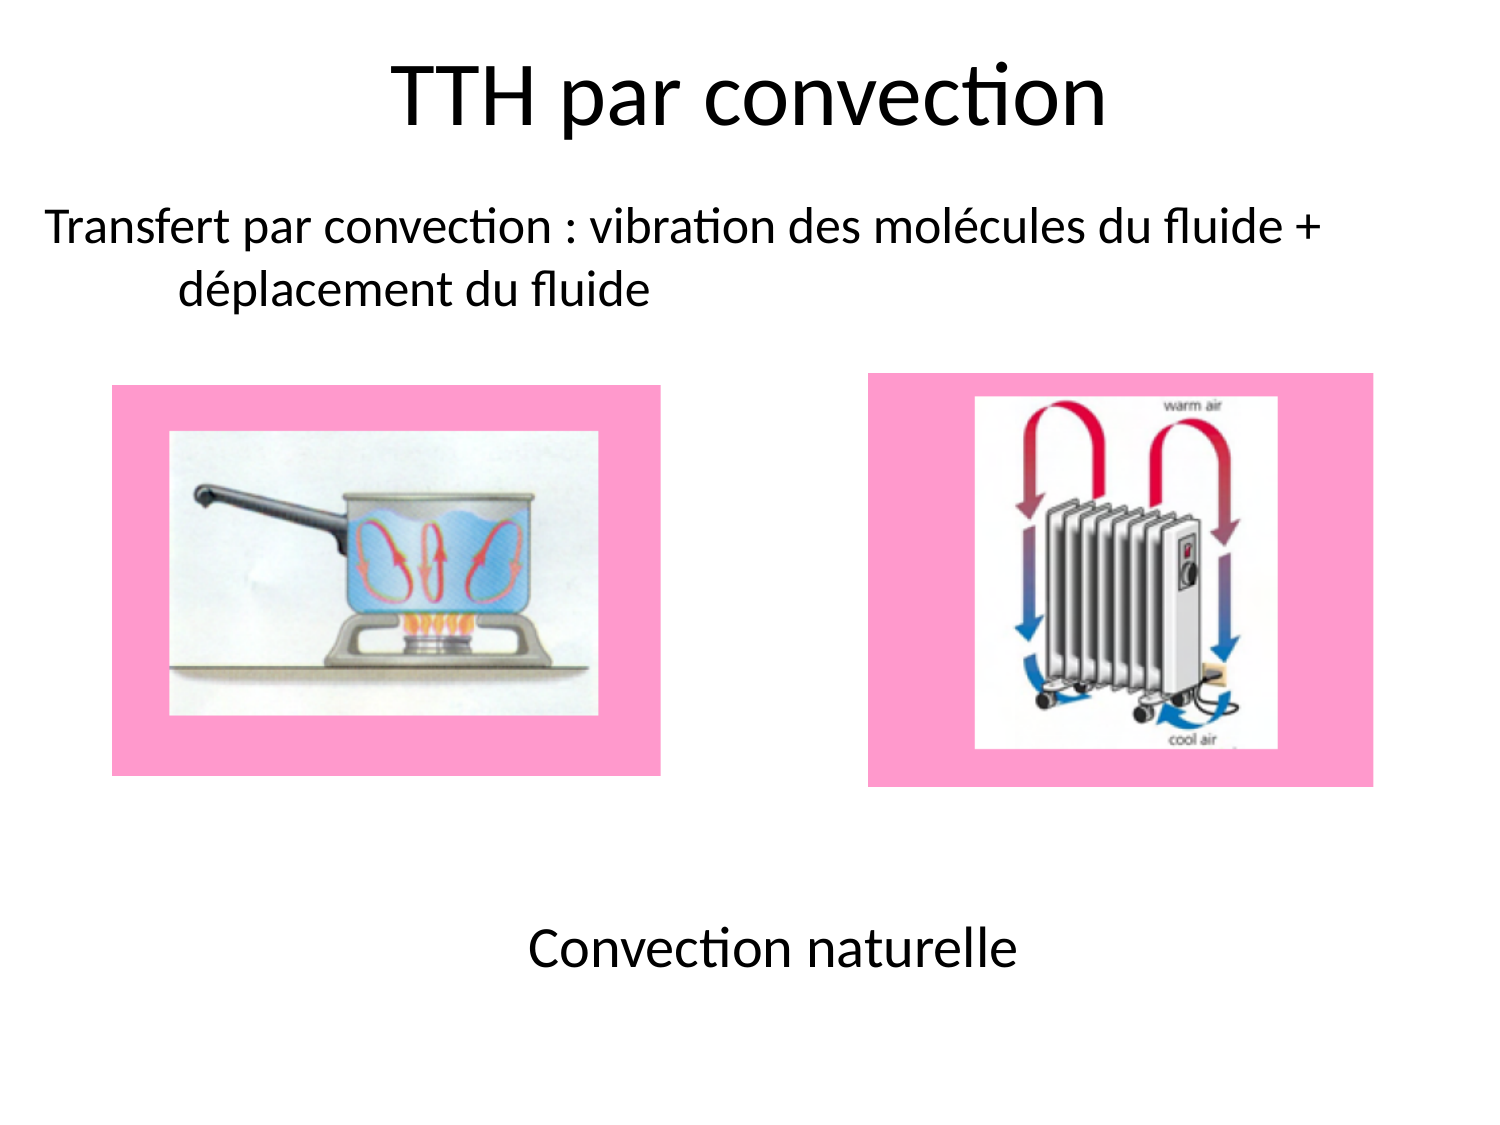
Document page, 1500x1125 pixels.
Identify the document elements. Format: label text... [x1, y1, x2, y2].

picture [867, 373, 1374, 788]
title Transfert par convection : vibration des molécules du fluide + déplacement du fluide [29, 184, 1380, 324]
text_box TTH par convection [74, 19, 1425, 159]
text_box Convection naturelle [442, 901, 1105, 987]
picture [111, 385, 661, 776]
